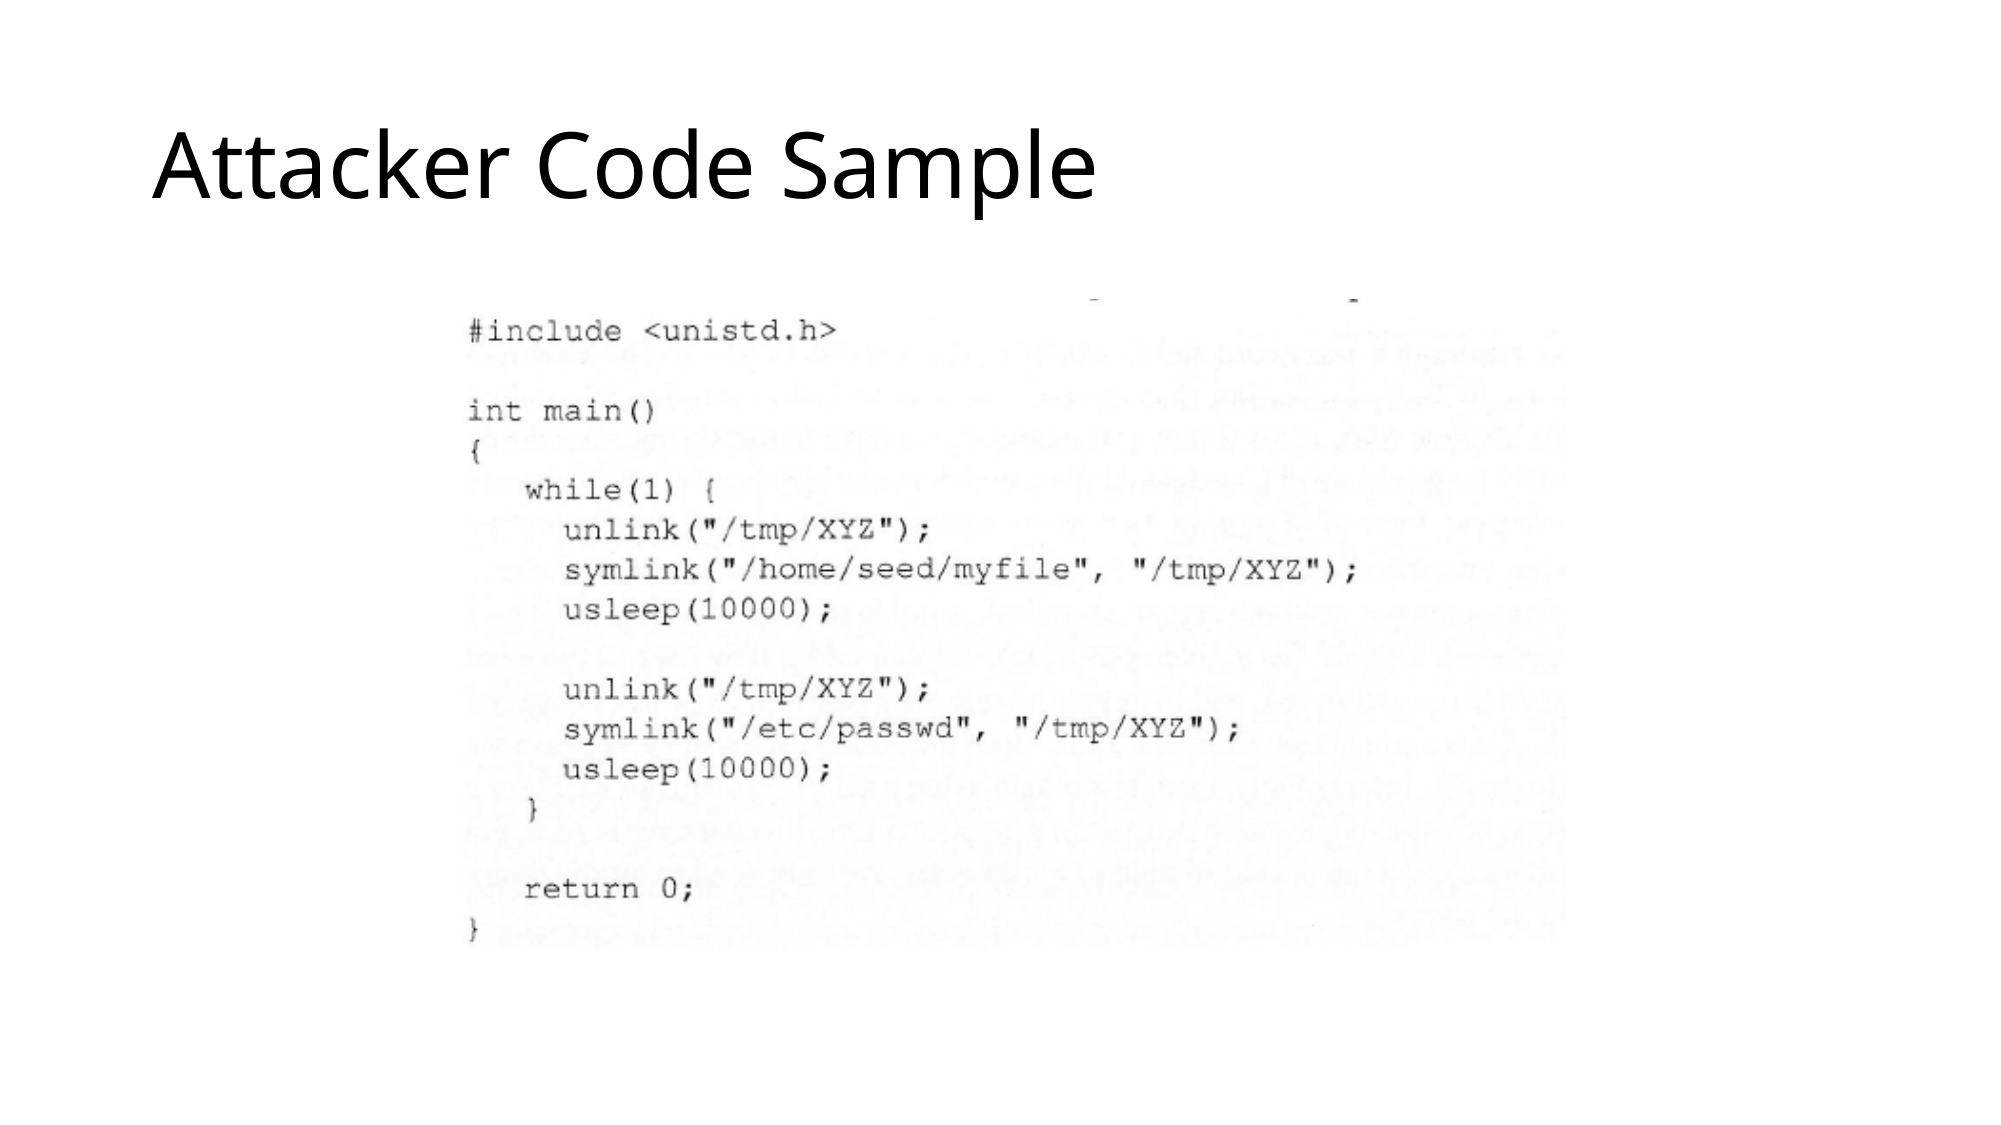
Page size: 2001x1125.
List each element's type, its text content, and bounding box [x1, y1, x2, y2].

picture [434, 299, 1566, 986]
title Attacker Code Sample [137, 59, 1863, 278]
